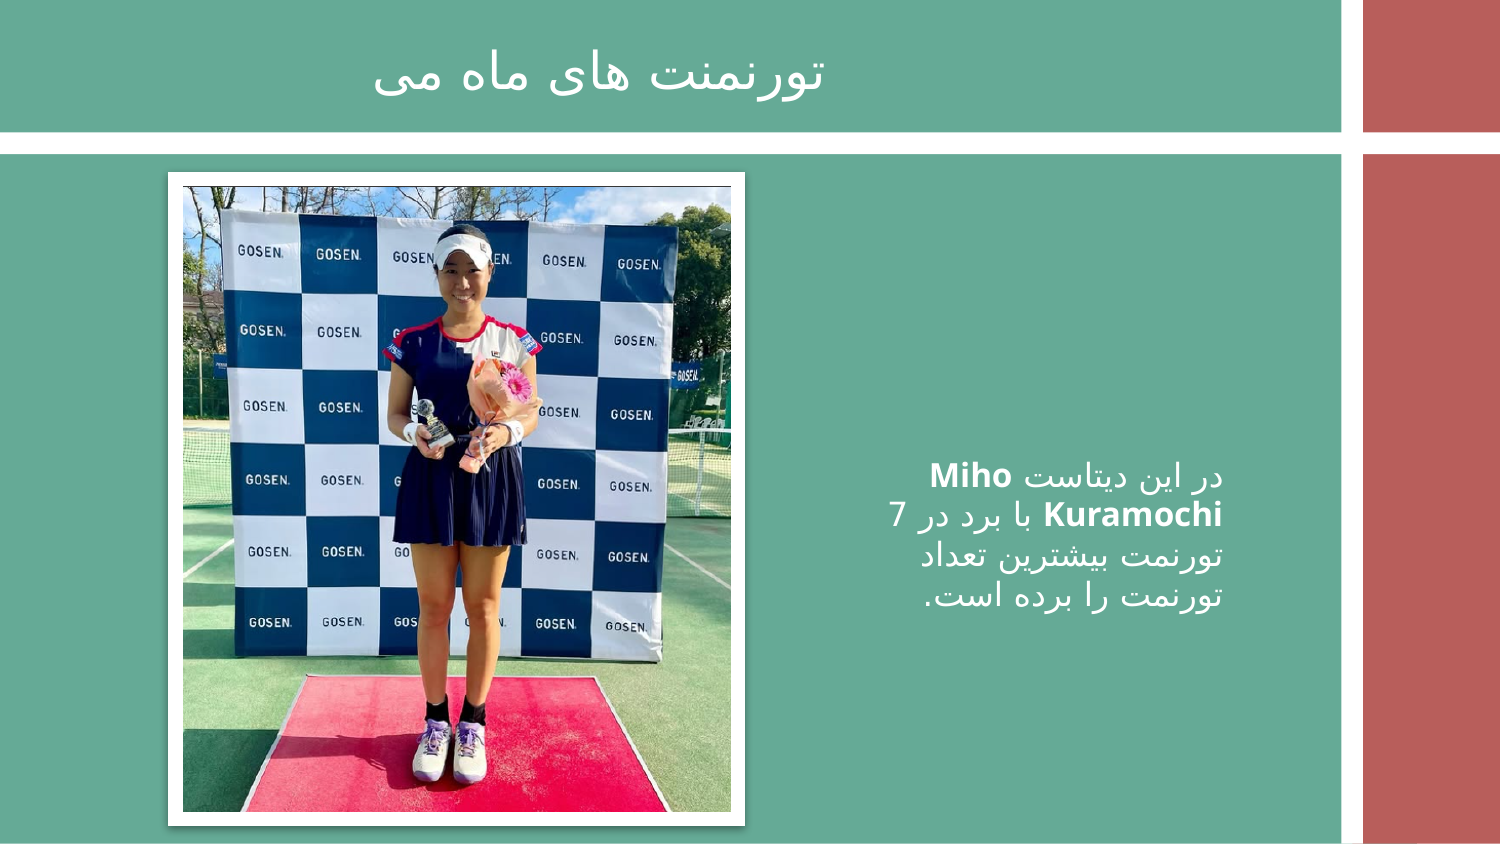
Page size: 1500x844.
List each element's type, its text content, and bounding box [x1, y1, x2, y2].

text_box [1363, 132, 1500, 155]
text_box [1341, 0, 1363, 844]
text_box [0, 132, 1341, 155]
text_box در این دیتاست Miho Kuramochi با برد در 7 تورنمت بیشترین تعداد تورنمت را برده است. [798, 438, 1239, 749]
text_box تورنمنت های ماه می [0, 22, 1239, 117]
text_box [1363, 155, 1500, 844]
text_box [0, 0, 1341, 132]
picture [182, 185, 732, 812]
text_box [0, 155, 1341, 844]
text_box [1363, 0, 1500, 132]
